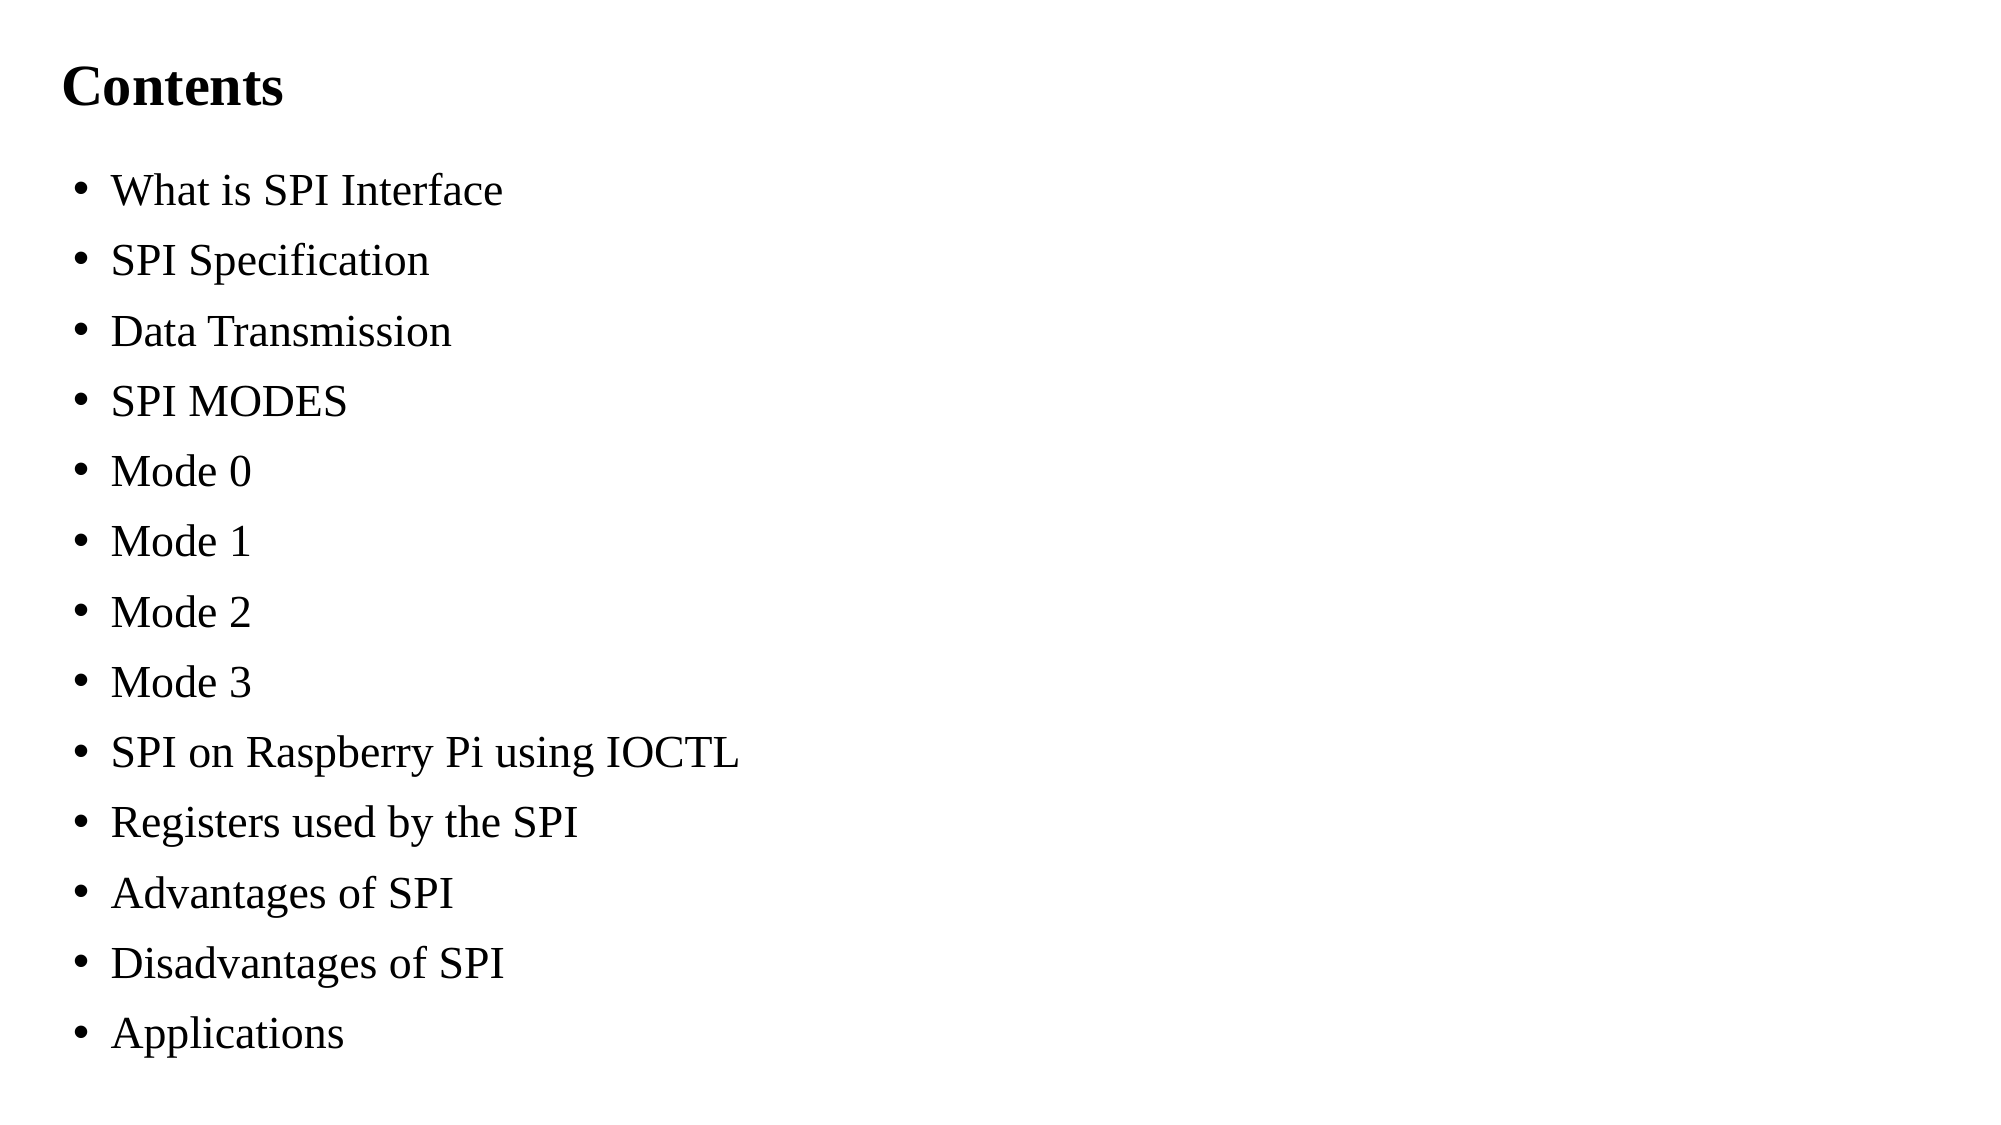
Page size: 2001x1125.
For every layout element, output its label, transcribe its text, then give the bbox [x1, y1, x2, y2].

list What is SPI Interface SPI Specification Data Transmission SPI MODES Mode 0 Mode 1 Mode 2 Mode 3 SPI on Raspberry Pi using IOCTL Registers used by the SPI Advantages of SPI Disadvantages of SPI Applications [58, 158, 1778, 1125]
title Contents [36, 13, 411, 160]
